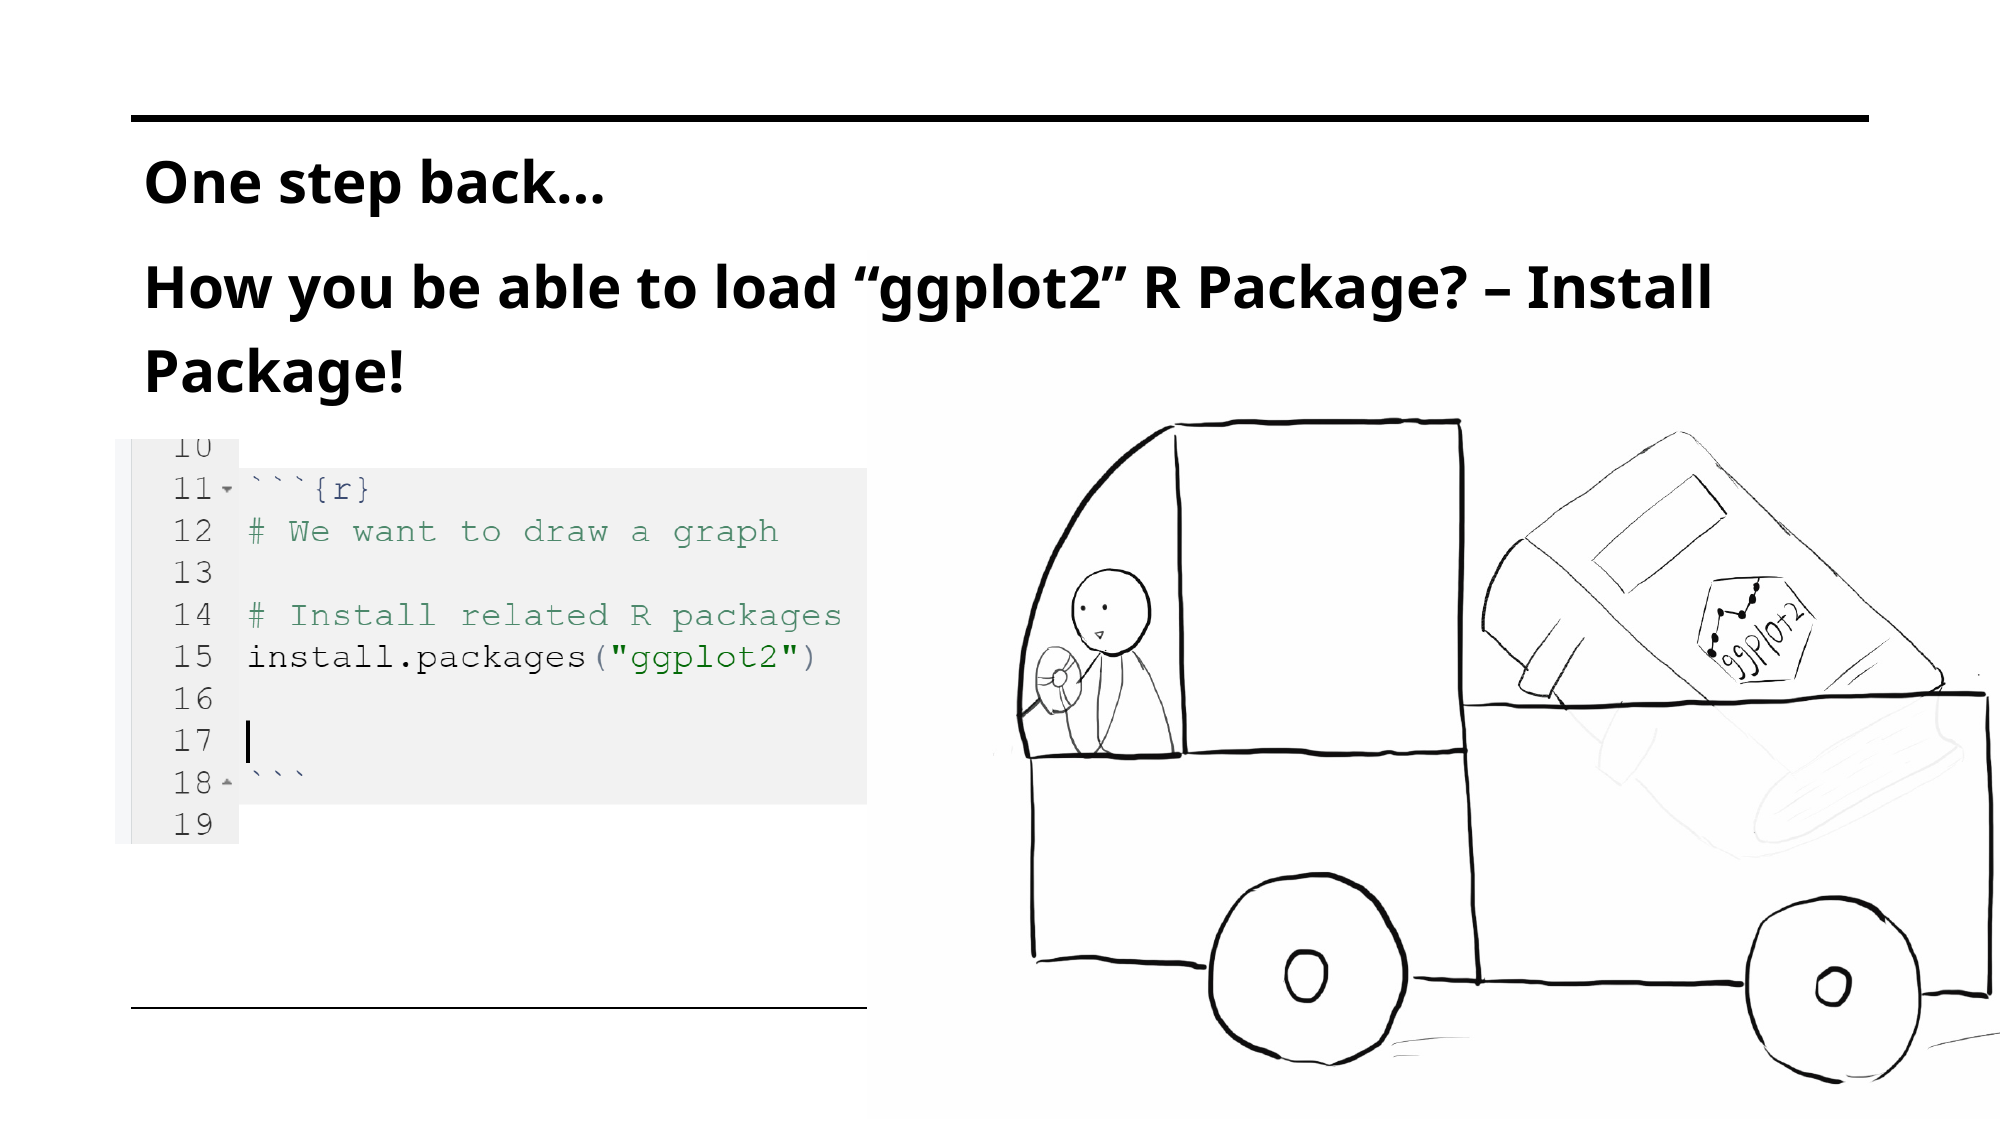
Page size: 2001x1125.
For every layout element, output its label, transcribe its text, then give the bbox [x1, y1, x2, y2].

list One step back… How you be able to load “ggplot2” R Package? – Install Package! [128, 123, 1883, 439]
picture [115, 250, 2000, 1119]
